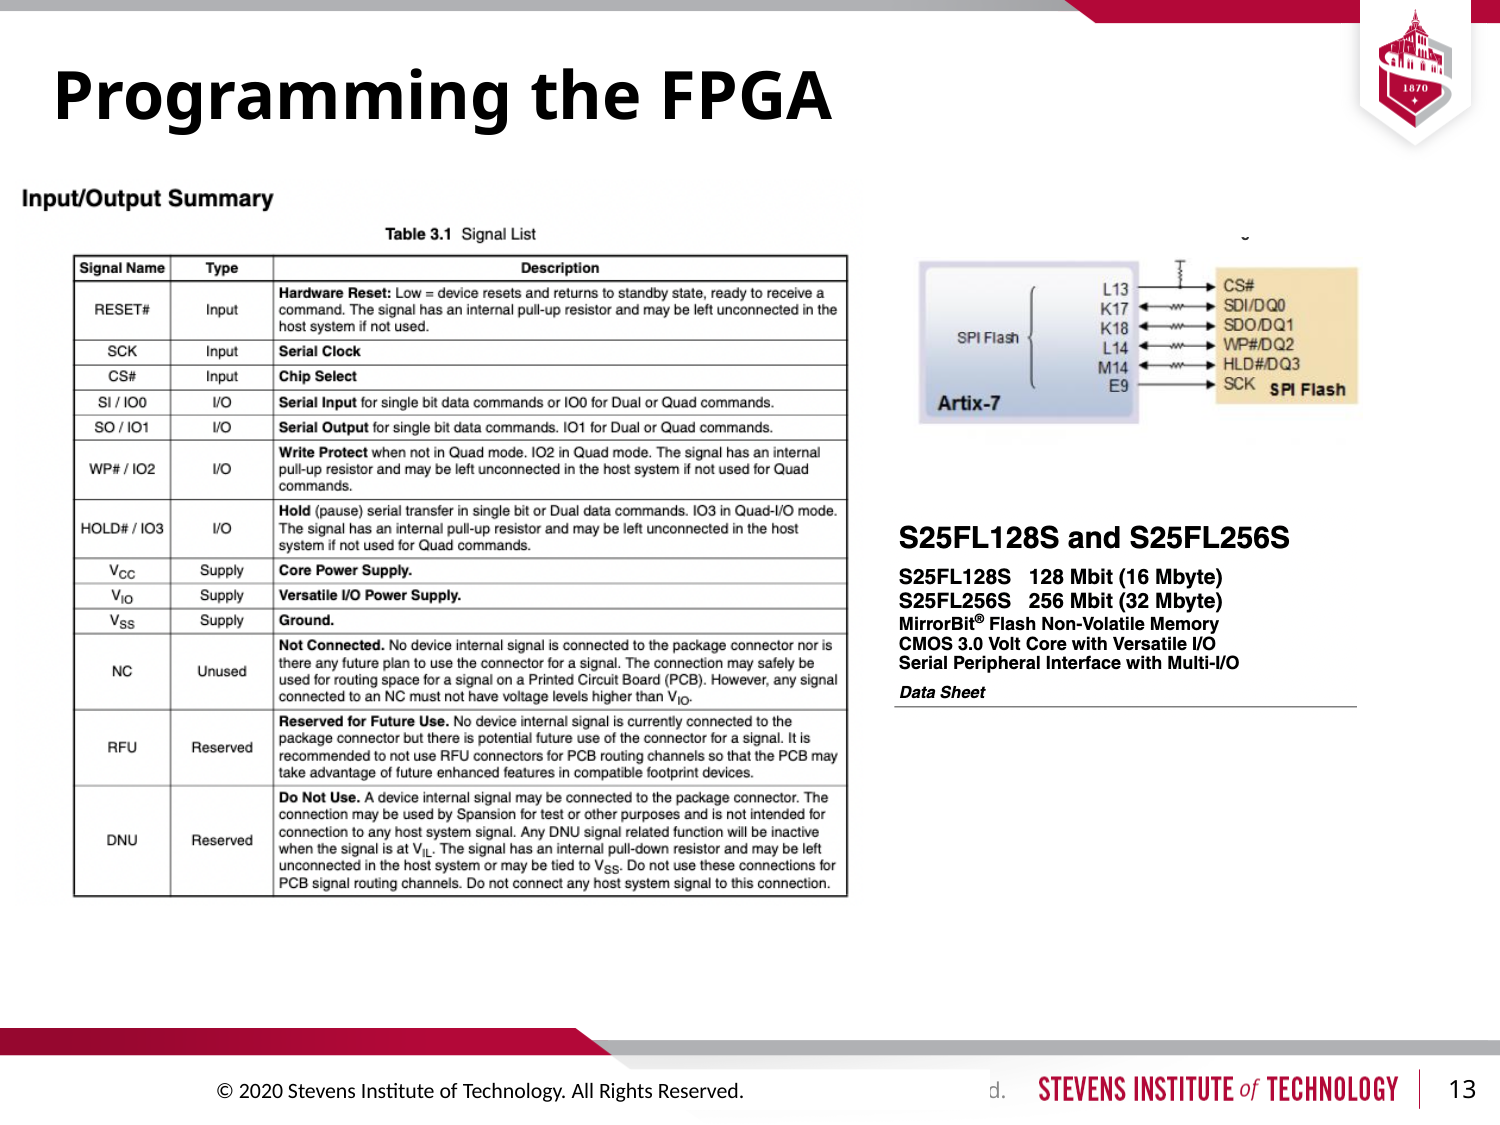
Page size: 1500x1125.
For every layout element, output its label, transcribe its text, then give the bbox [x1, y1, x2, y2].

text_box 13 [1433, 1065, 1500, 1104]
picture [889, 507, 1358, 743]
title Programming the FPGA [37, 45, 1338, 138]
picture [0, 1028, 1500, 1125]
picture [889, 237, 1407, 445]
picture [15, 179, 865, 907]
picture [0, 0, 1500, 160]
footer © 2020 Stevens Institute of Technology. All Rights Reserved. [200, 1069, 990, 1111]
